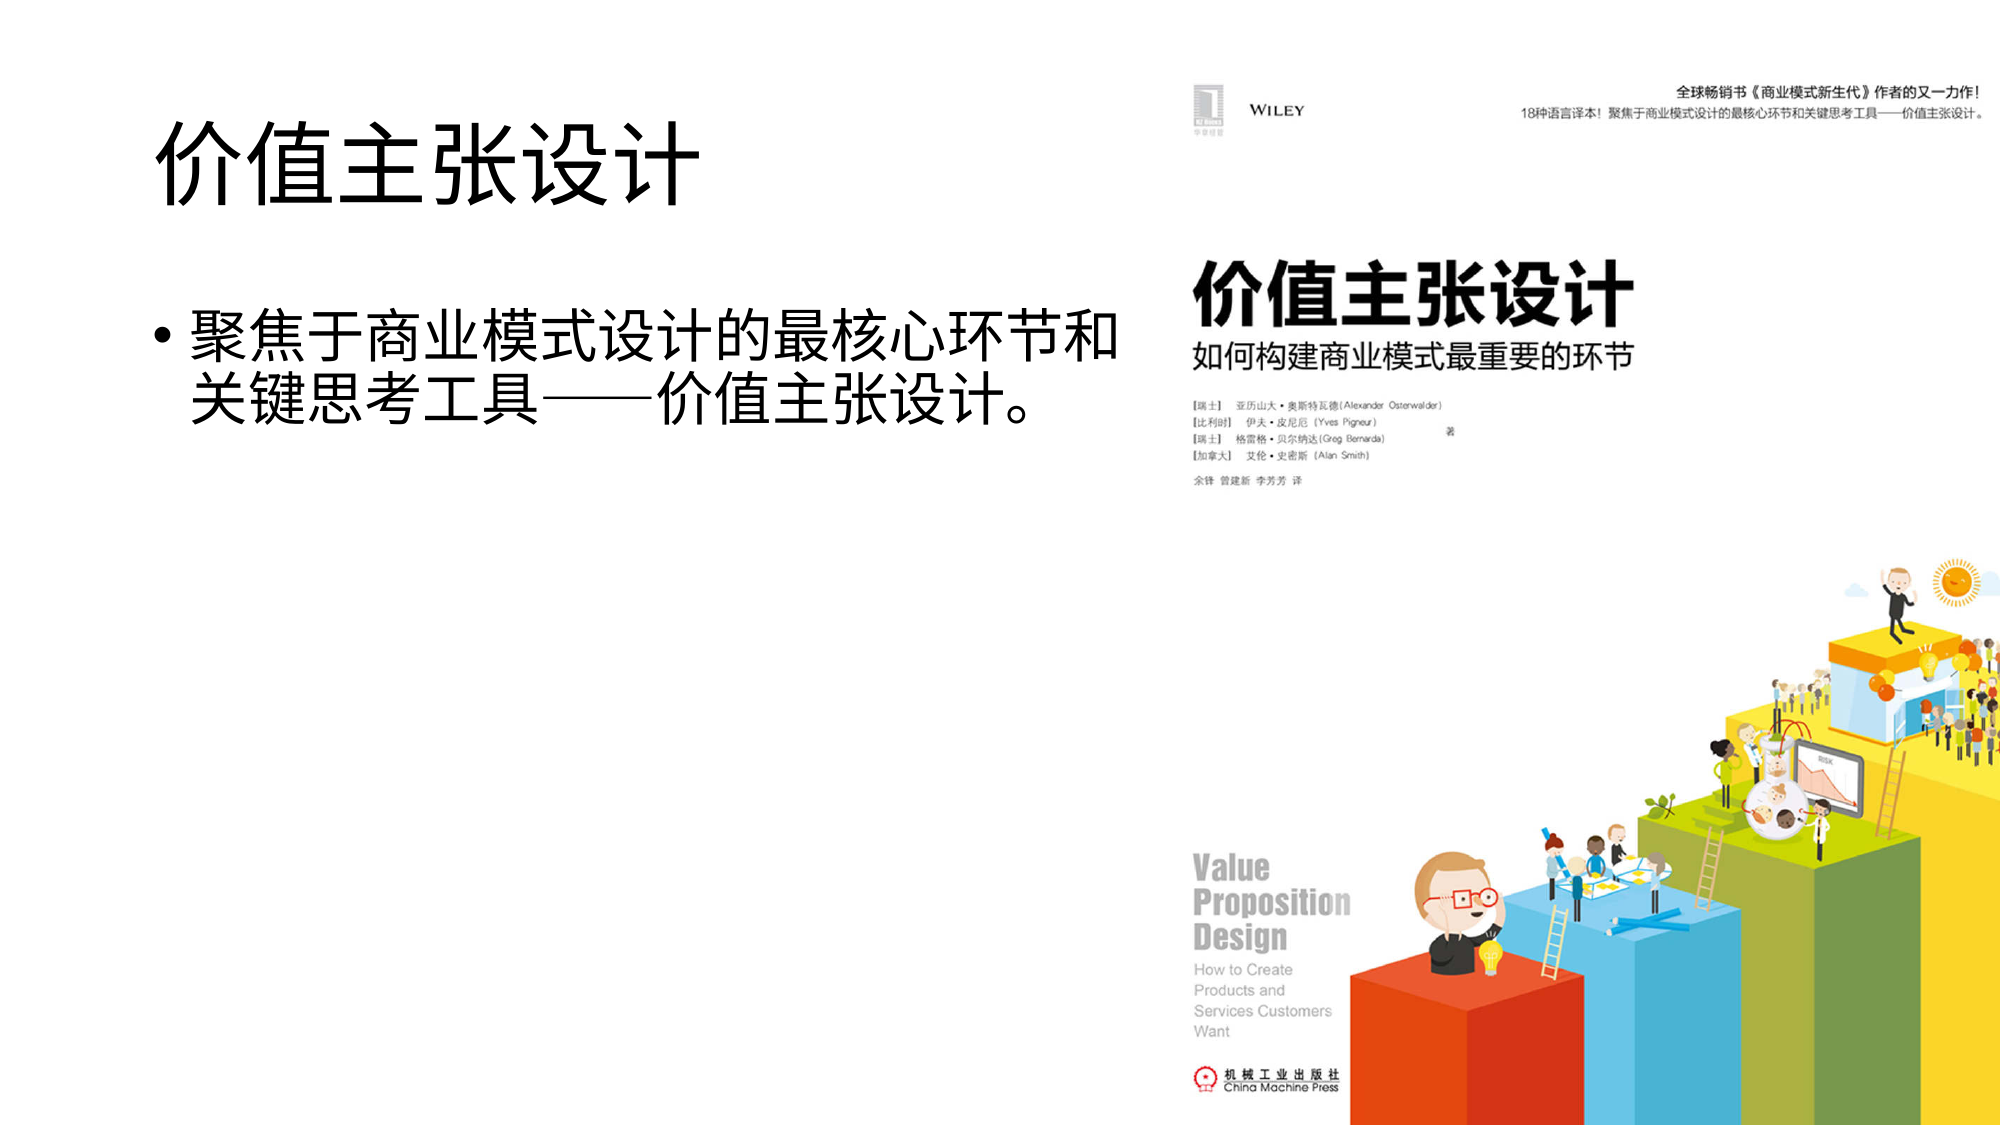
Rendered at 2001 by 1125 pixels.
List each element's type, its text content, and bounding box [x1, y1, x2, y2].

title 价值主张设计 [137, 59, 1156, 278]
picture [1156, 0, 2000, 1125]
list 聚焦于商业模式设计的最核心环节和关键思考工具——价值主张设计。 [137, 299, 1156, 1014]
